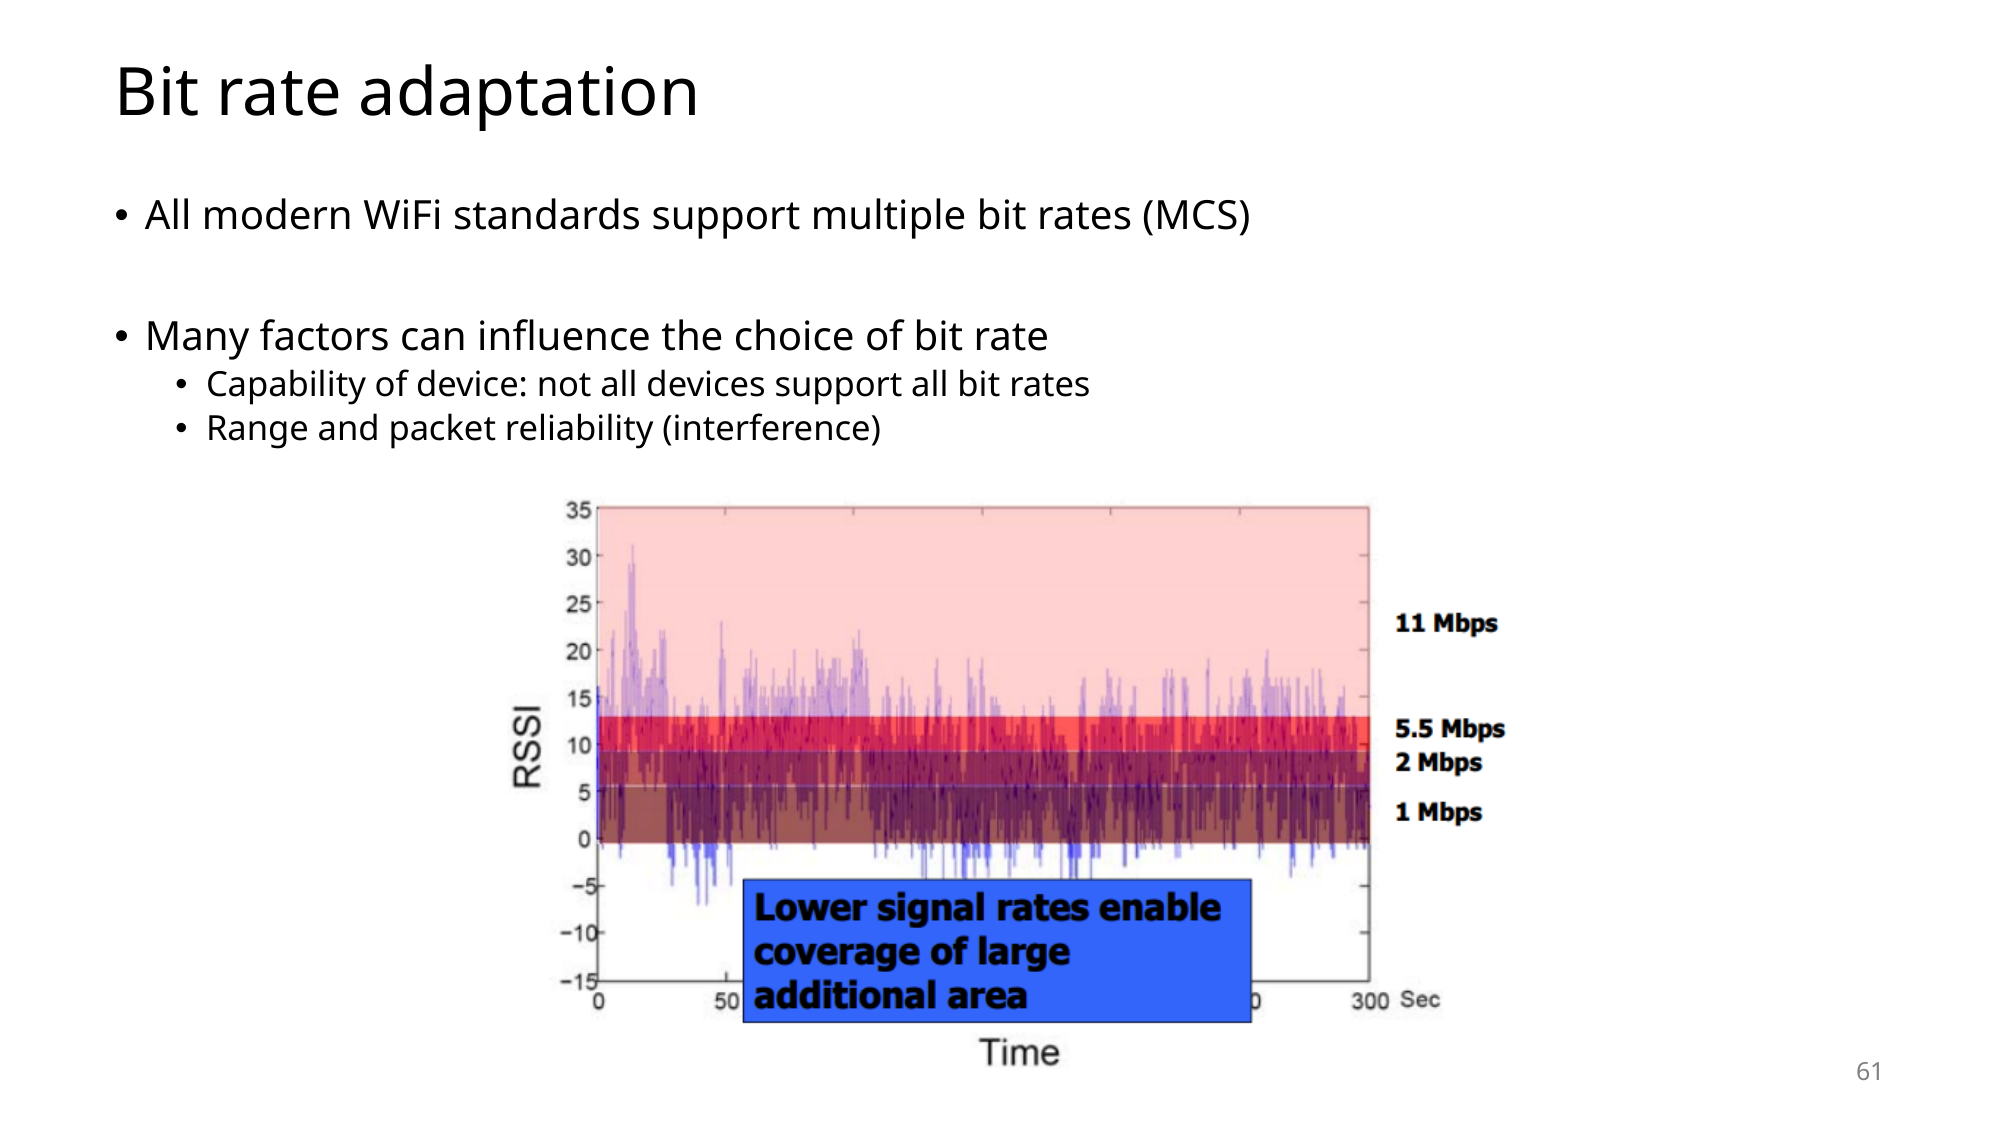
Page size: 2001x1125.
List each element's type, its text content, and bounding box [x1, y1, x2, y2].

picture [490, 490, 1509, 1073]
list All modern WiFi standards support multiple bit rates (MCS) Many factors can influence the choice of bit rate Capability of device: not all devices support all bit rates Range and packet reliability (interference) [99, 187, 1900, 457]
title Bit rate adaptation [99, 37, 1900, 150]
slide_number 61 [1749, 1042, 1900, 1103]
